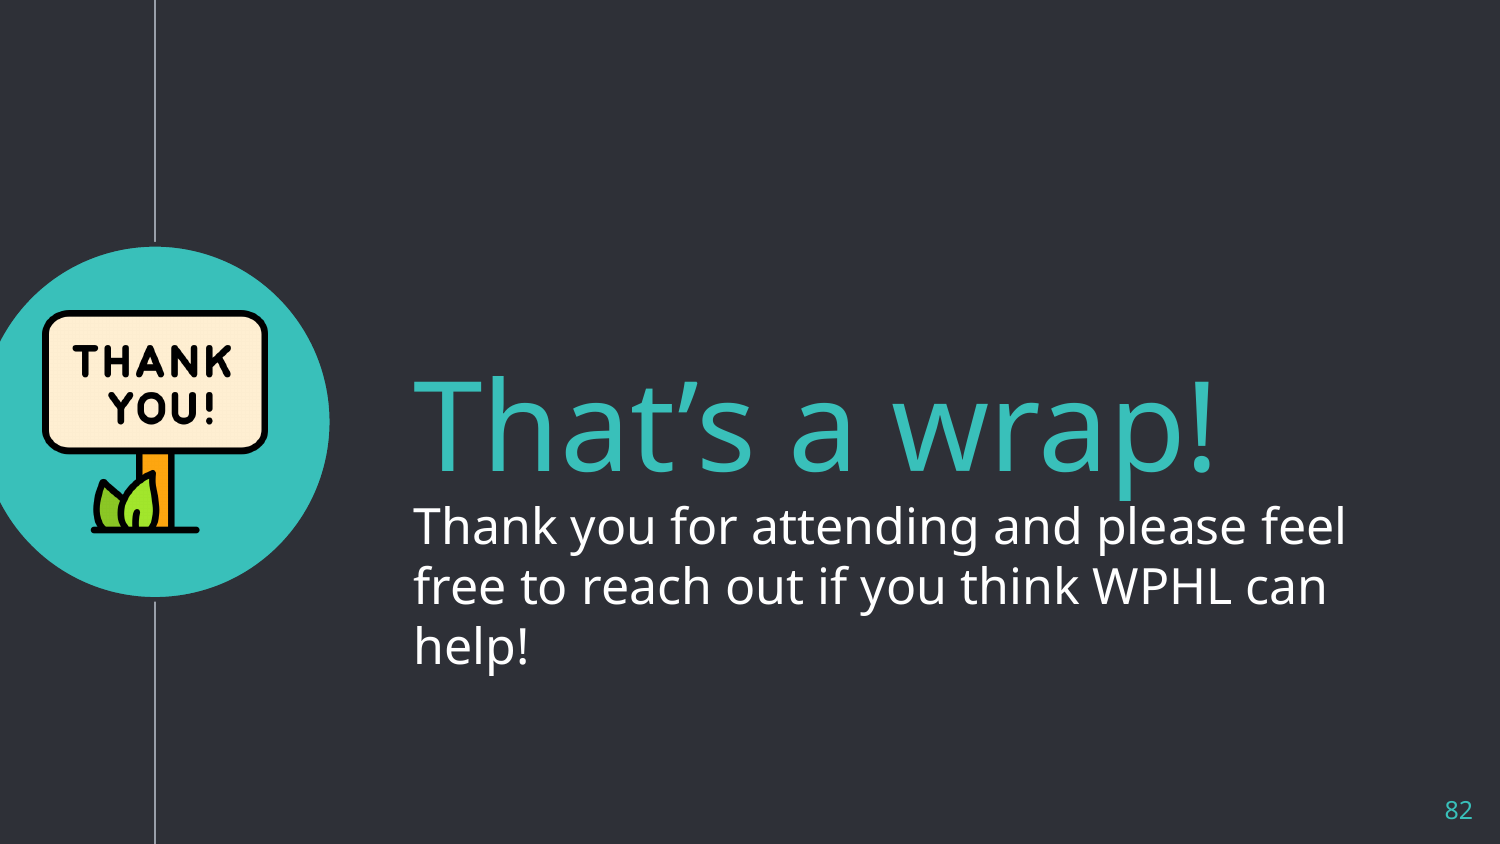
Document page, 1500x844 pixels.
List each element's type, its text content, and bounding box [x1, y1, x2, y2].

picture [42, 309, 268, 535]
title That’s a wrap! [398, 326, 1388, 479]
subtitle Thank you for attending and please feel free to reach out if you think WPHL can help! [398, 479, 1388, 756]
text_box [0, 244, 332, 600]
slide_number 82 [1398, 779, 1489, 832]
